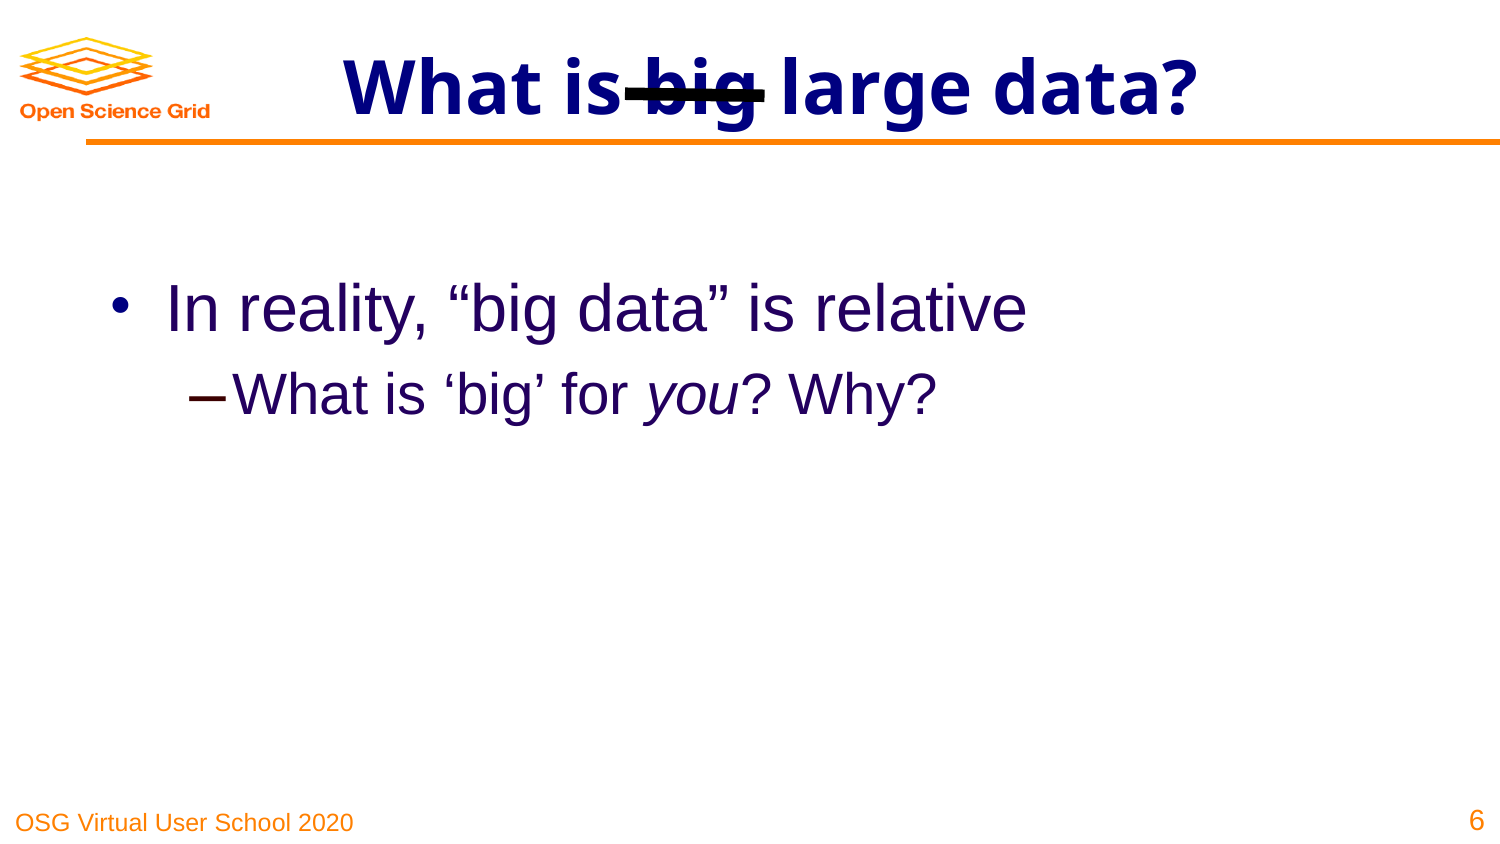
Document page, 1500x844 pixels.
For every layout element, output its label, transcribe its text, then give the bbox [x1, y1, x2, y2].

title What is big large data? [201, 14, 1342, 155]
list In reality, “big data” is relative What is ‘big’ for you? Why? [93, 164, 1446, 741]
slide_number 6 [1431, 787, 1500, 844]
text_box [624, 93, 765, 97]
picture [0, 20, 201, 134]
